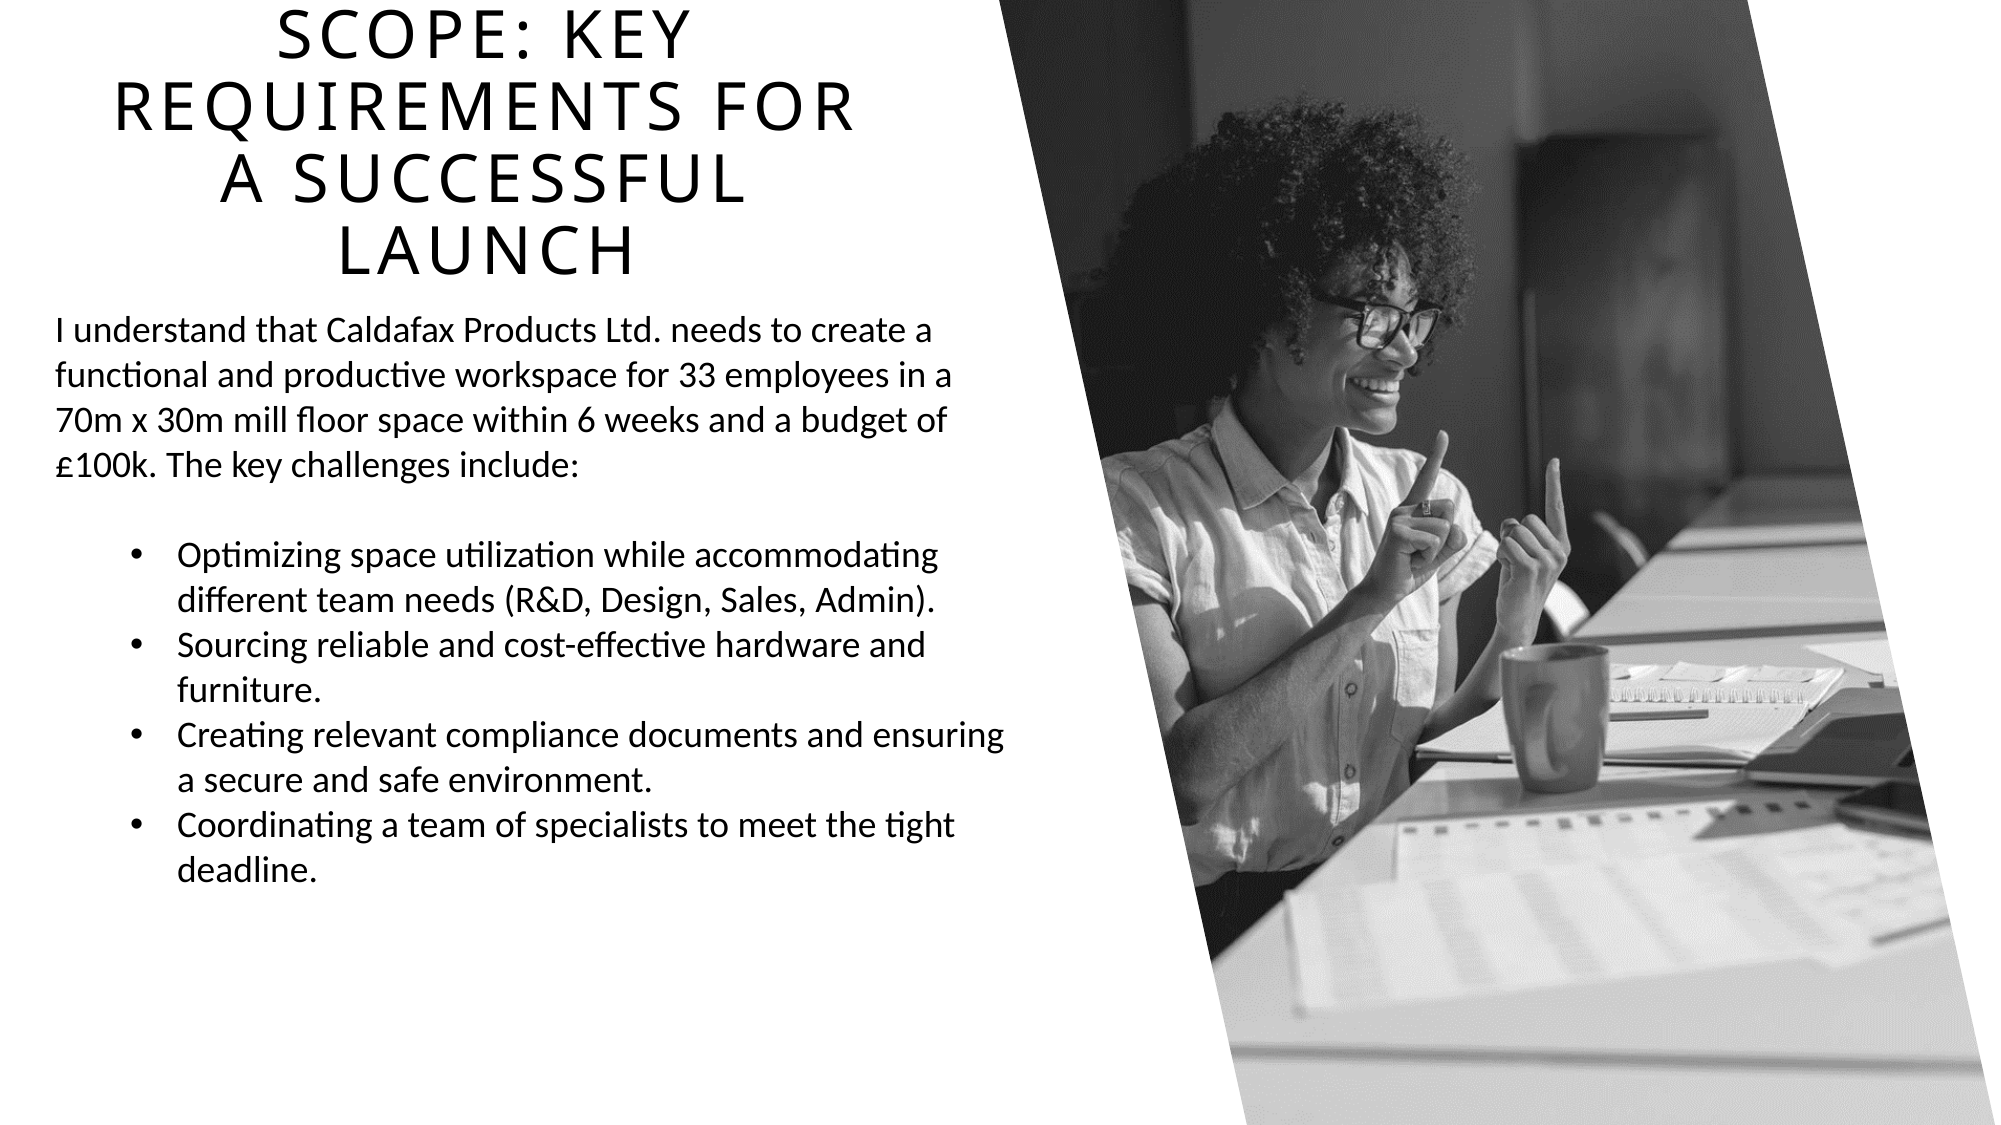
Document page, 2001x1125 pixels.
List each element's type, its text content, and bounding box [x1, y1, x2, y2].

text_box I understand that Caldafax Products Ltd. needs to create a functional and productive workspace for 33 employees in a 70m x 30m mill floor space within 6 weeks and a budget of £100k. The key challenges include: Optimizing space utilization while accommodating different team needs (R&D, Design, Sales, Admin). Sourcing reliable and cost-effective hardware and furniture. Creating relevant compliance documents and ensuring a secure and safe environment. Coordinating a team of specialists to meet the tight deadline. [40, 252, 997, 988]
title Understanding the Scope: Key Requirements for a Successful Launch [66, 16, 907, 252]
picture [997, 0, 1997, 1125]
